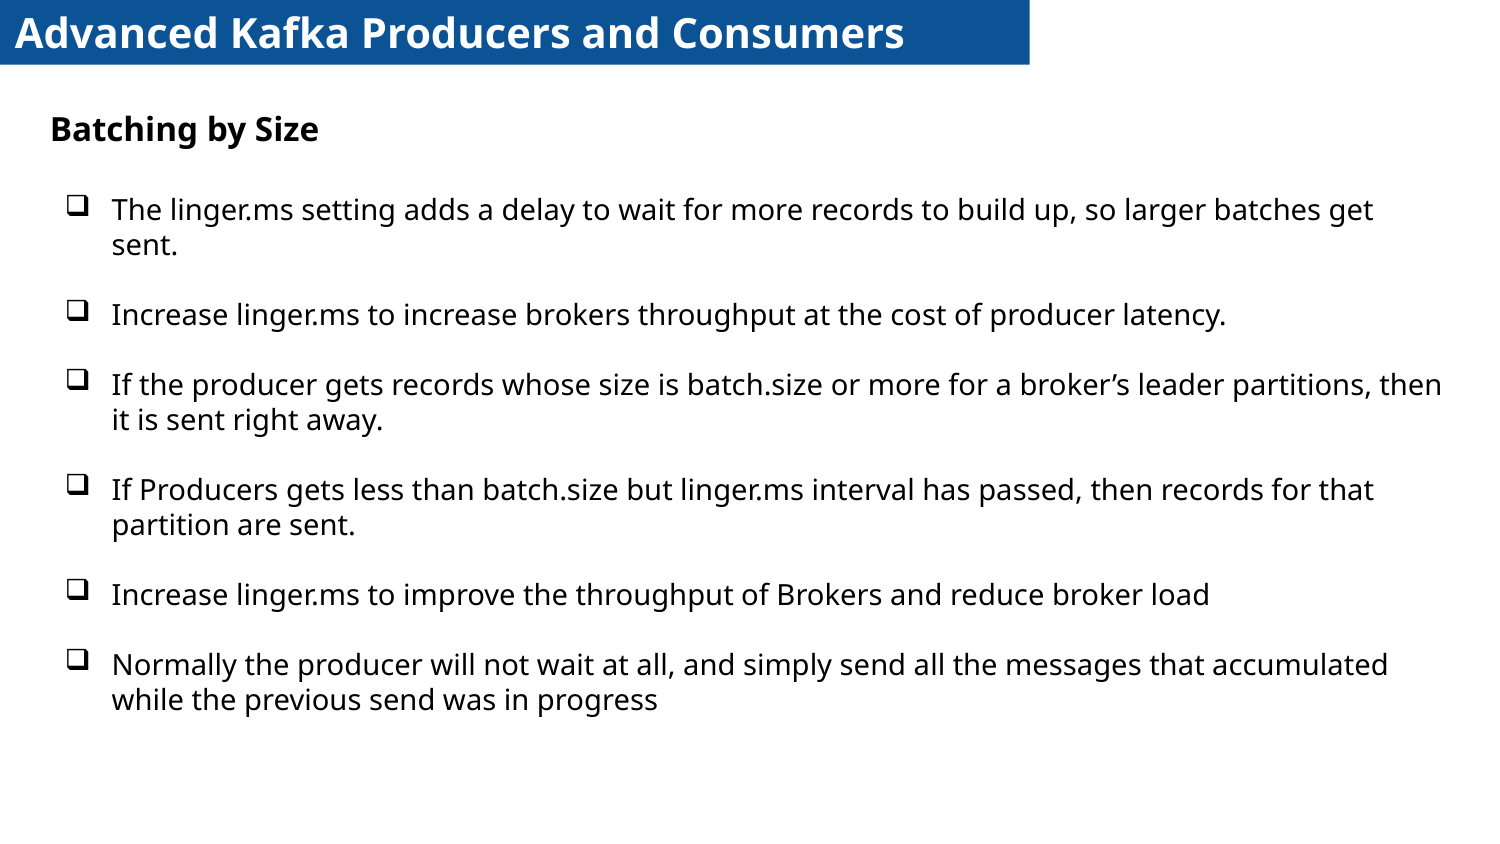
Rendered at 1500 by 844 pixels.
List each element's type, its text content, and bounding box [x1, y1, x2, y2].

text_box Batching by Size [14, 80, 1050, 156]
text_box Advanced Kafka Producers and Consumers [0, 0, 1030, 65]
text_box The linger.ms setting adds a delay to wait for more records to build up, so larger batches get sent. Increase linger.ms to increase brokers throughput at the cost of producer latency. If the producer gets records whose size is batch.size or more for a broker’s leader partitions, then it is sent right away. If Producers gets less than batch.size but linger.ms interval has passed, then records for that partition are sent. Increase linger.ms to improve the throughput of Brokers and reduce broker load Normally the producer will not wait at all, and simply send all the messages that accumulated while the previous send was in progress [49, 184, 1463, 759]
